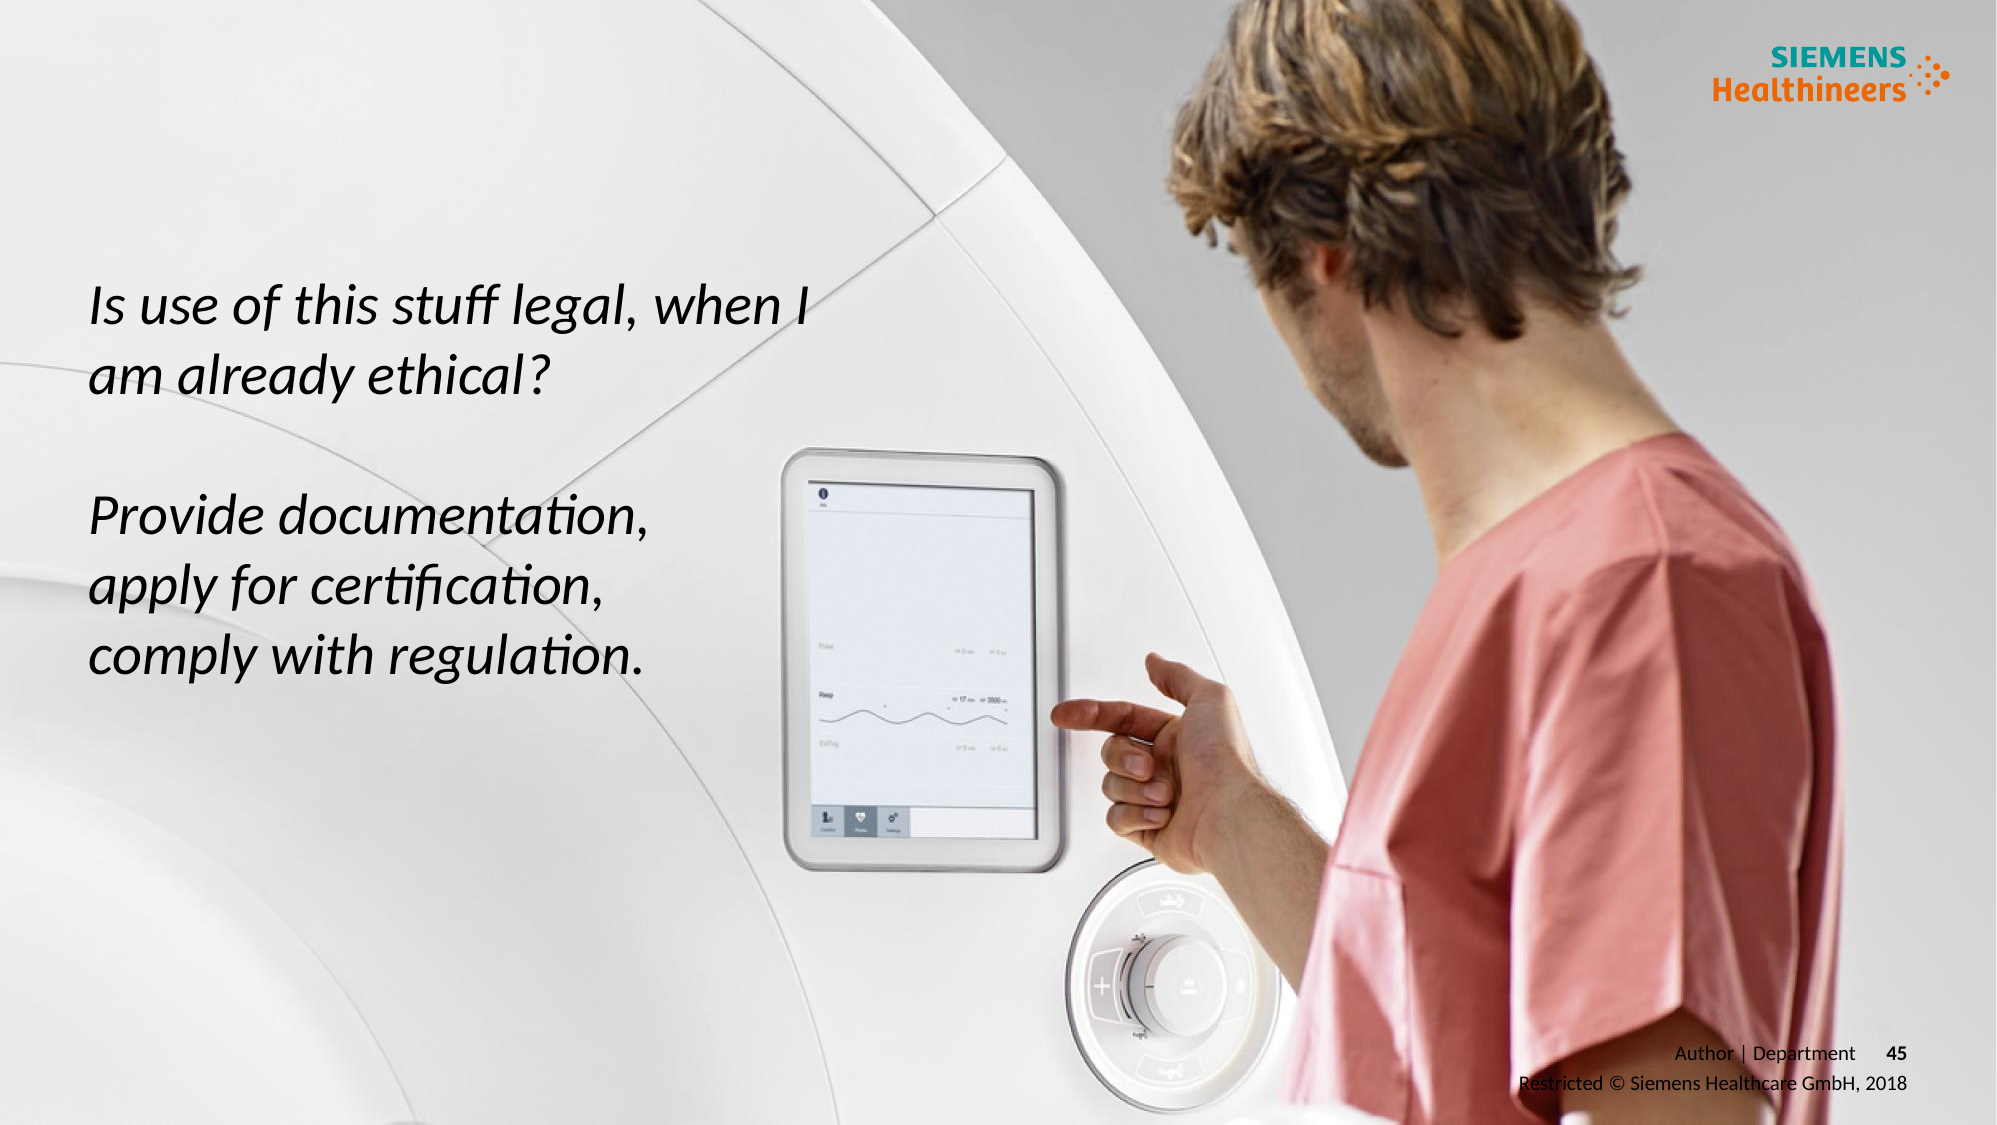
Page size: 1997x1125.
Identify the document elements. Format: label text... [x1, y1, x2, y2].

picture [0, 0, 1997, 1125]
footer Author | Department [1321, 1040, 1856, 1064]
list Is use of this stuff legal, when I am already ethical? Provide documentation, apply for certification, comply with regulation. [88, 266, 830, 680]
